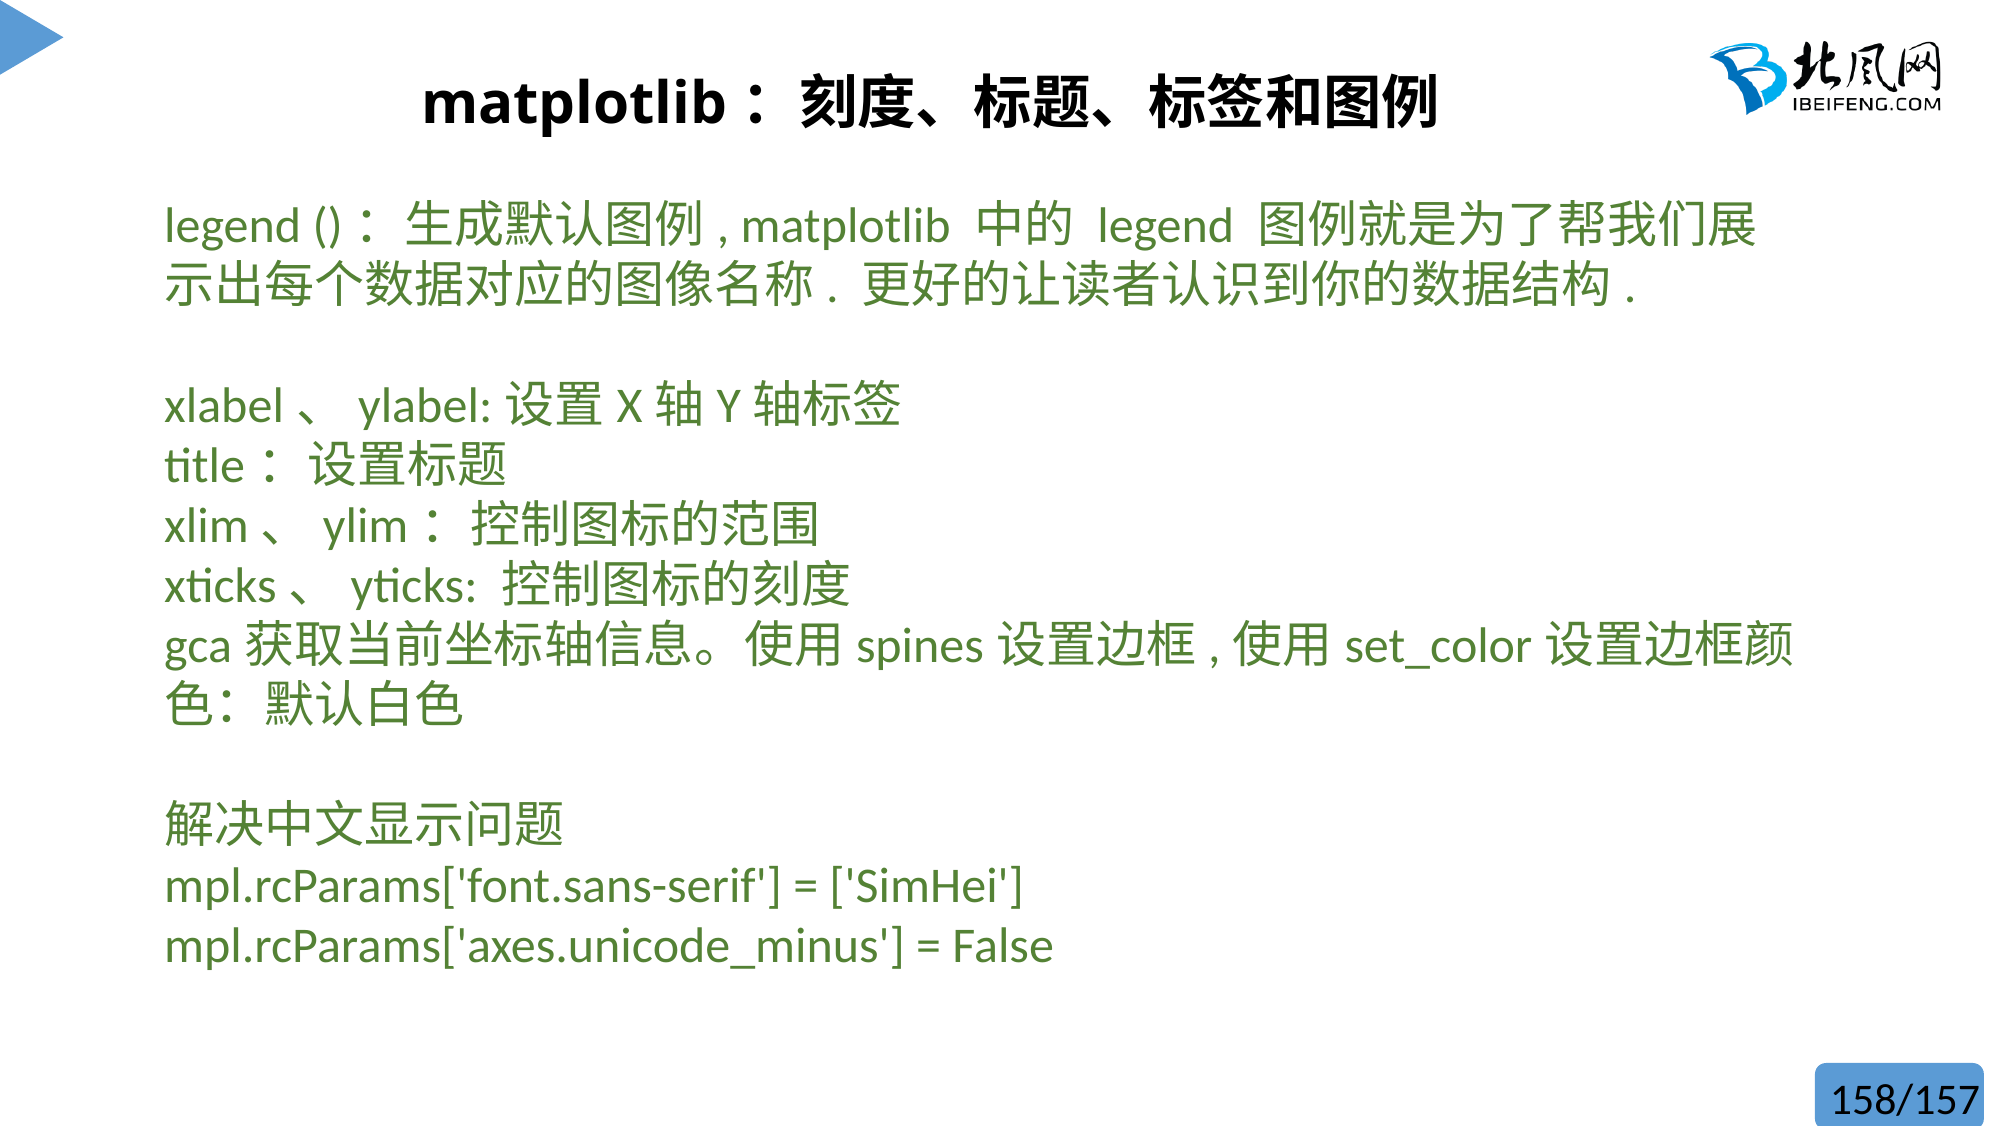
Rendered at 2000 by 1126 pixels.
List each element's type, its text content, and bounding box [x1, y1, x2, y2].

text_box legend ()：生成默认图例, matplotlib 中的 legend 图例就是为了帮我们展示出每个数据对应的图像名称. 更好的让读者认识到你的数据结构. xlabel、ylabel:设置X轴Y轴标签 title：设置标题 xlim、ylim：控制图标的范围 xticks、yticks: 控制图标的刻度 gca获取当前坐标轴信息。使用spines设置边框,使用set_color设置边框颜色：默认白色 解决中文显示问题 mpl.rcParams['font.sans-serif'] = ['SimHei'] mpl.rcParams['axes.unicode_minus'] = False [149, 184, 1815, 1032]
picture [1700, 32, 1950, 117]
title matplotlib：刻度、标题、标签和图例 [255, 42, 1606, 167]
